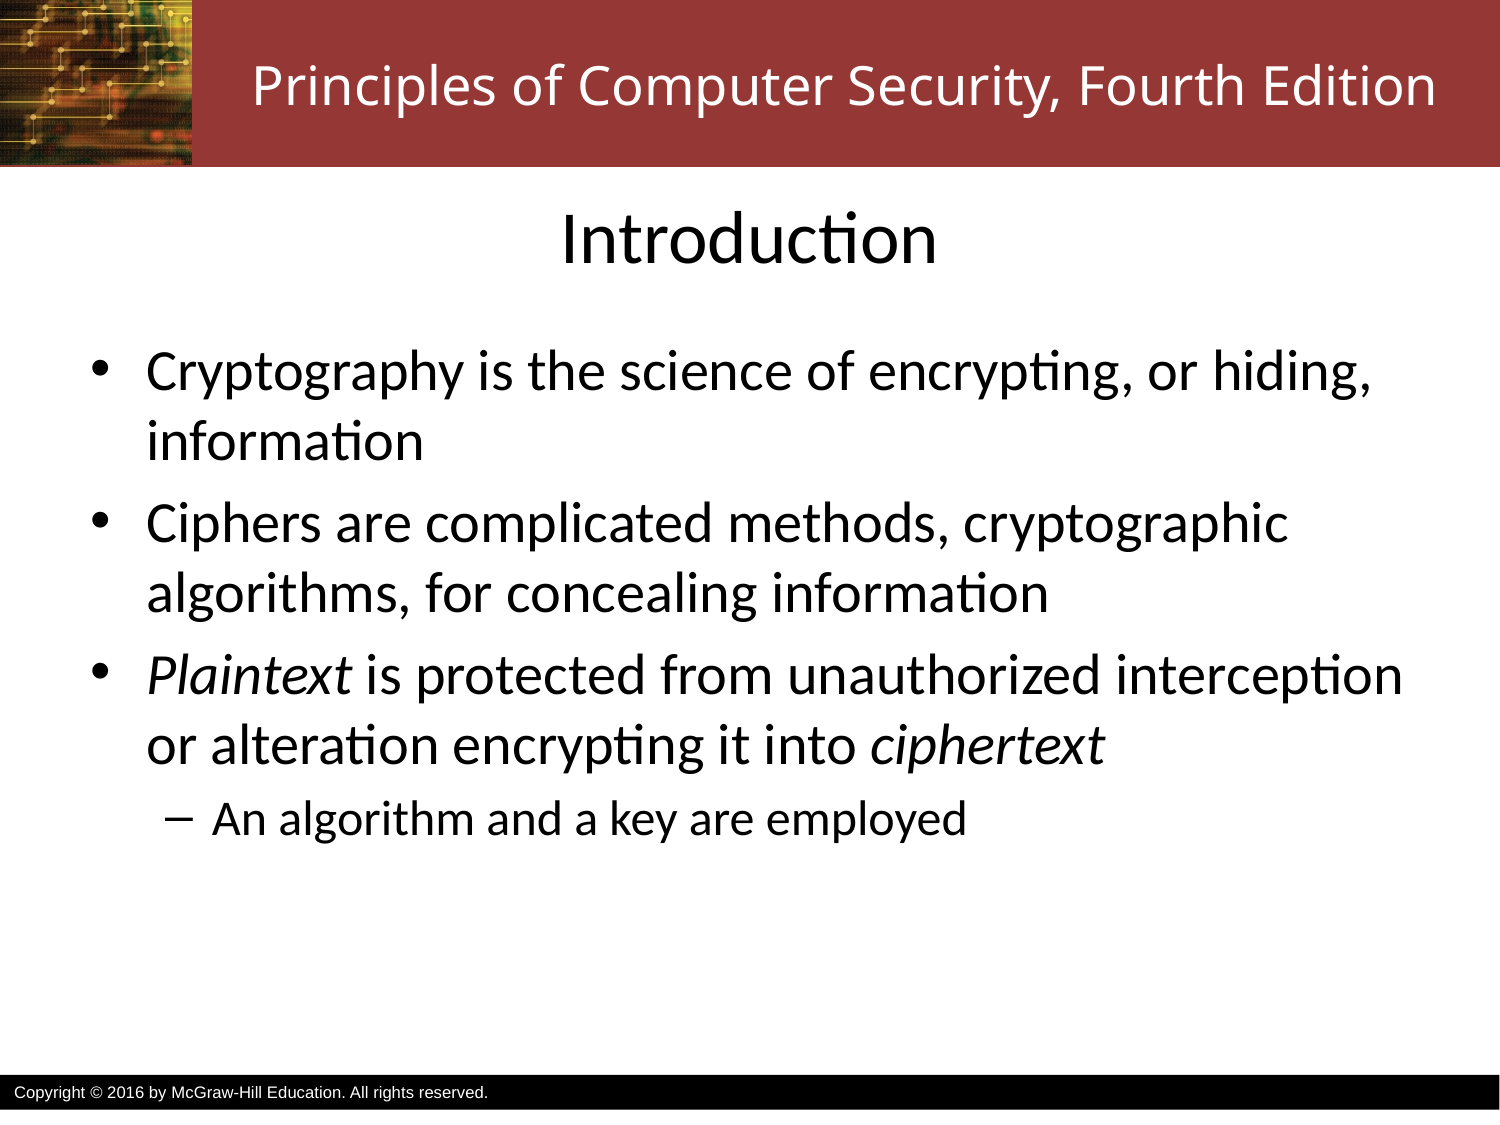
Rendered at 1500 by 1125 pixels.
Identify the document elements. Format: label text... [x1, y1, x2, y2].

picture [0, 0, 192, 165]
title Introduction [75, 181, 1425, 324]
list Cryptography is the science of encrypting, or hiding, information Ciphers are complicated methods, cryptographic algorithms, for concealing information Plaintext is protected from unauthorized interception or alteration encrypting it into ciphertext An algorithm and a key are employed [75, 324, 1425, 1005]
